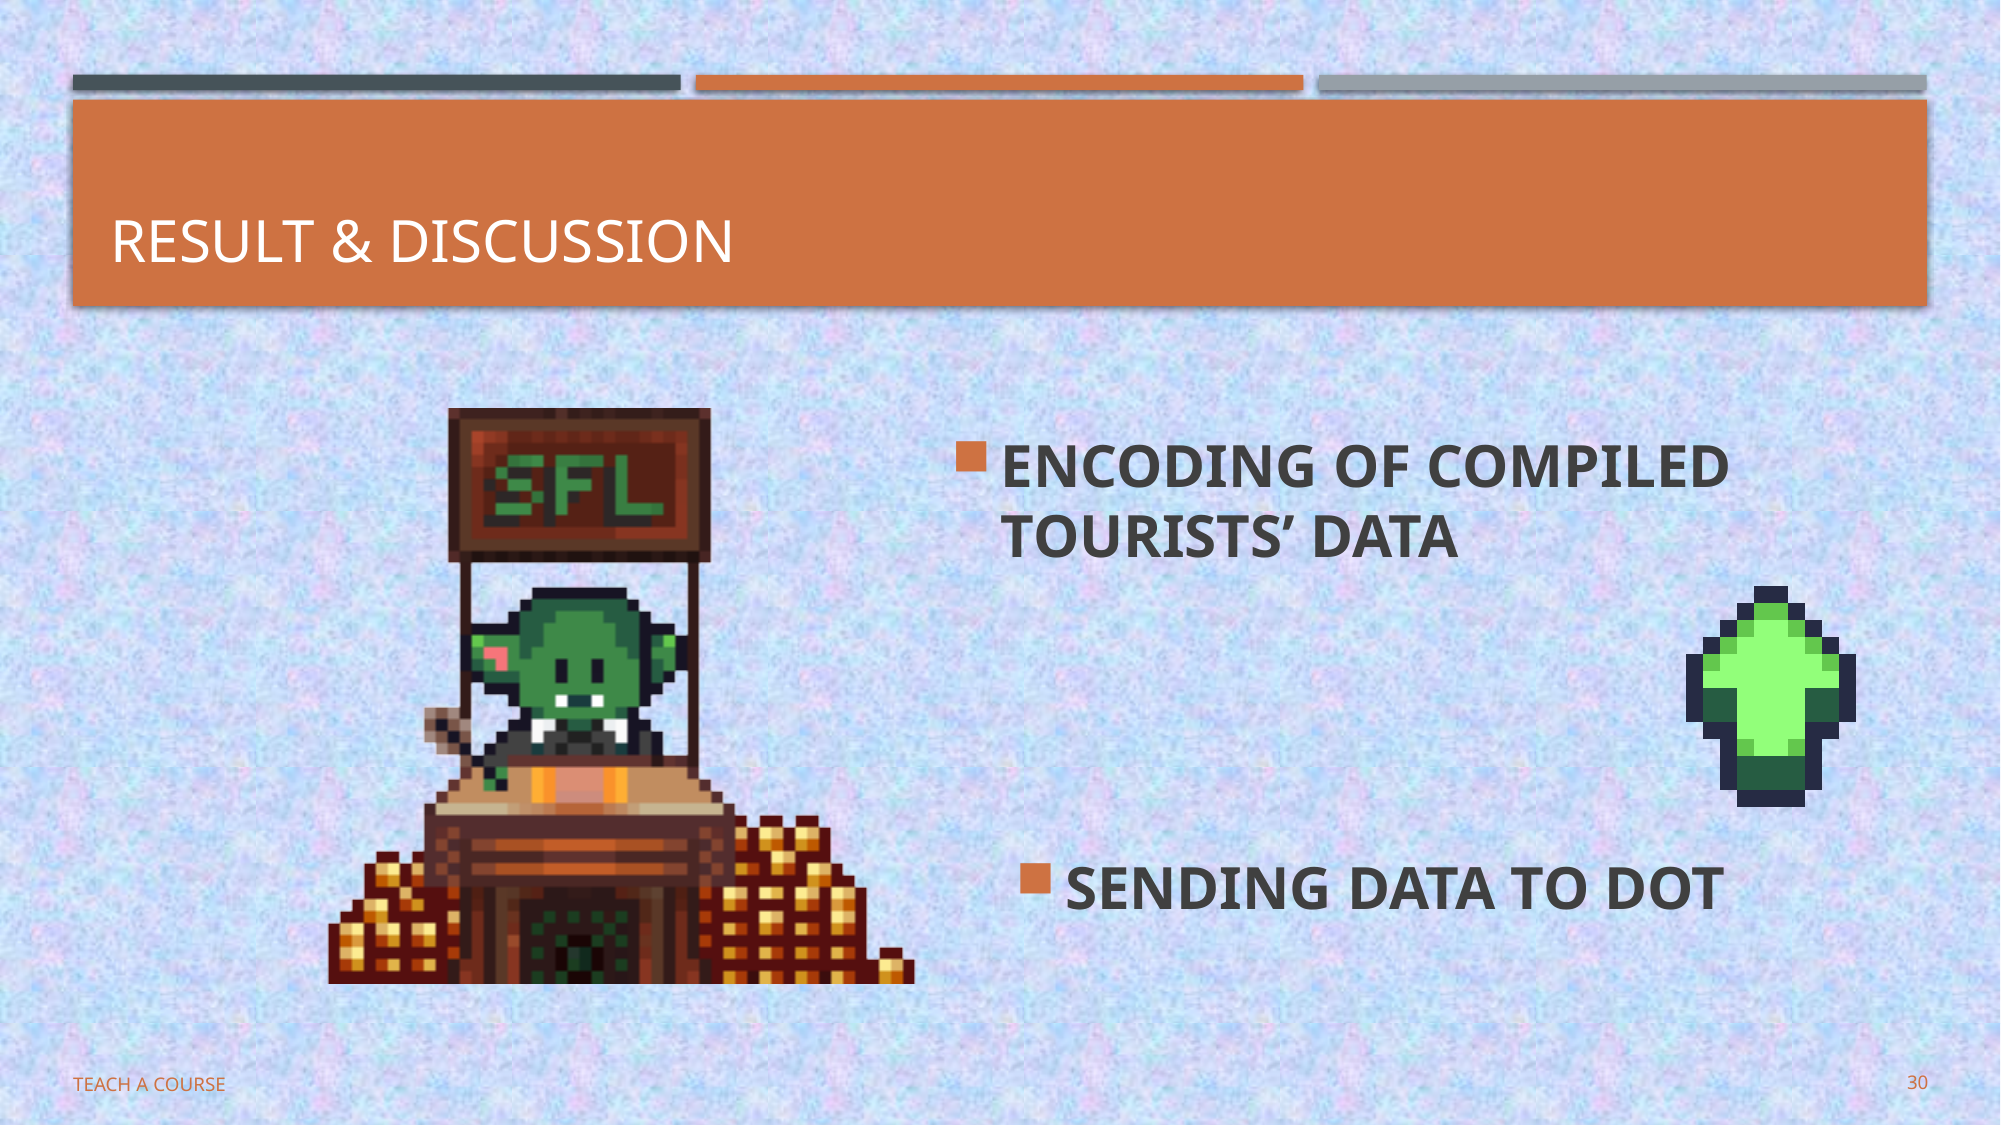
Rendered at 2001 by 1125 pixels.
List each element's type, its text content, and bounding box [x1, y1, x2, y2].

picture [0, 0, 2001, 1125]
text_box SENDING DATA TO DOT [999, 772, 1891, 1000]
title RESULT & DISCUSSION [95, 119, 1905, 282]
list ENCODING OF COMPILED TOURISTS’ DATA [935, 385, 1827, 613]
slide_number 30 [1770, 1053, 1944, 1114]
footer Teach a Course [58, 1053, 1177, 1114]
